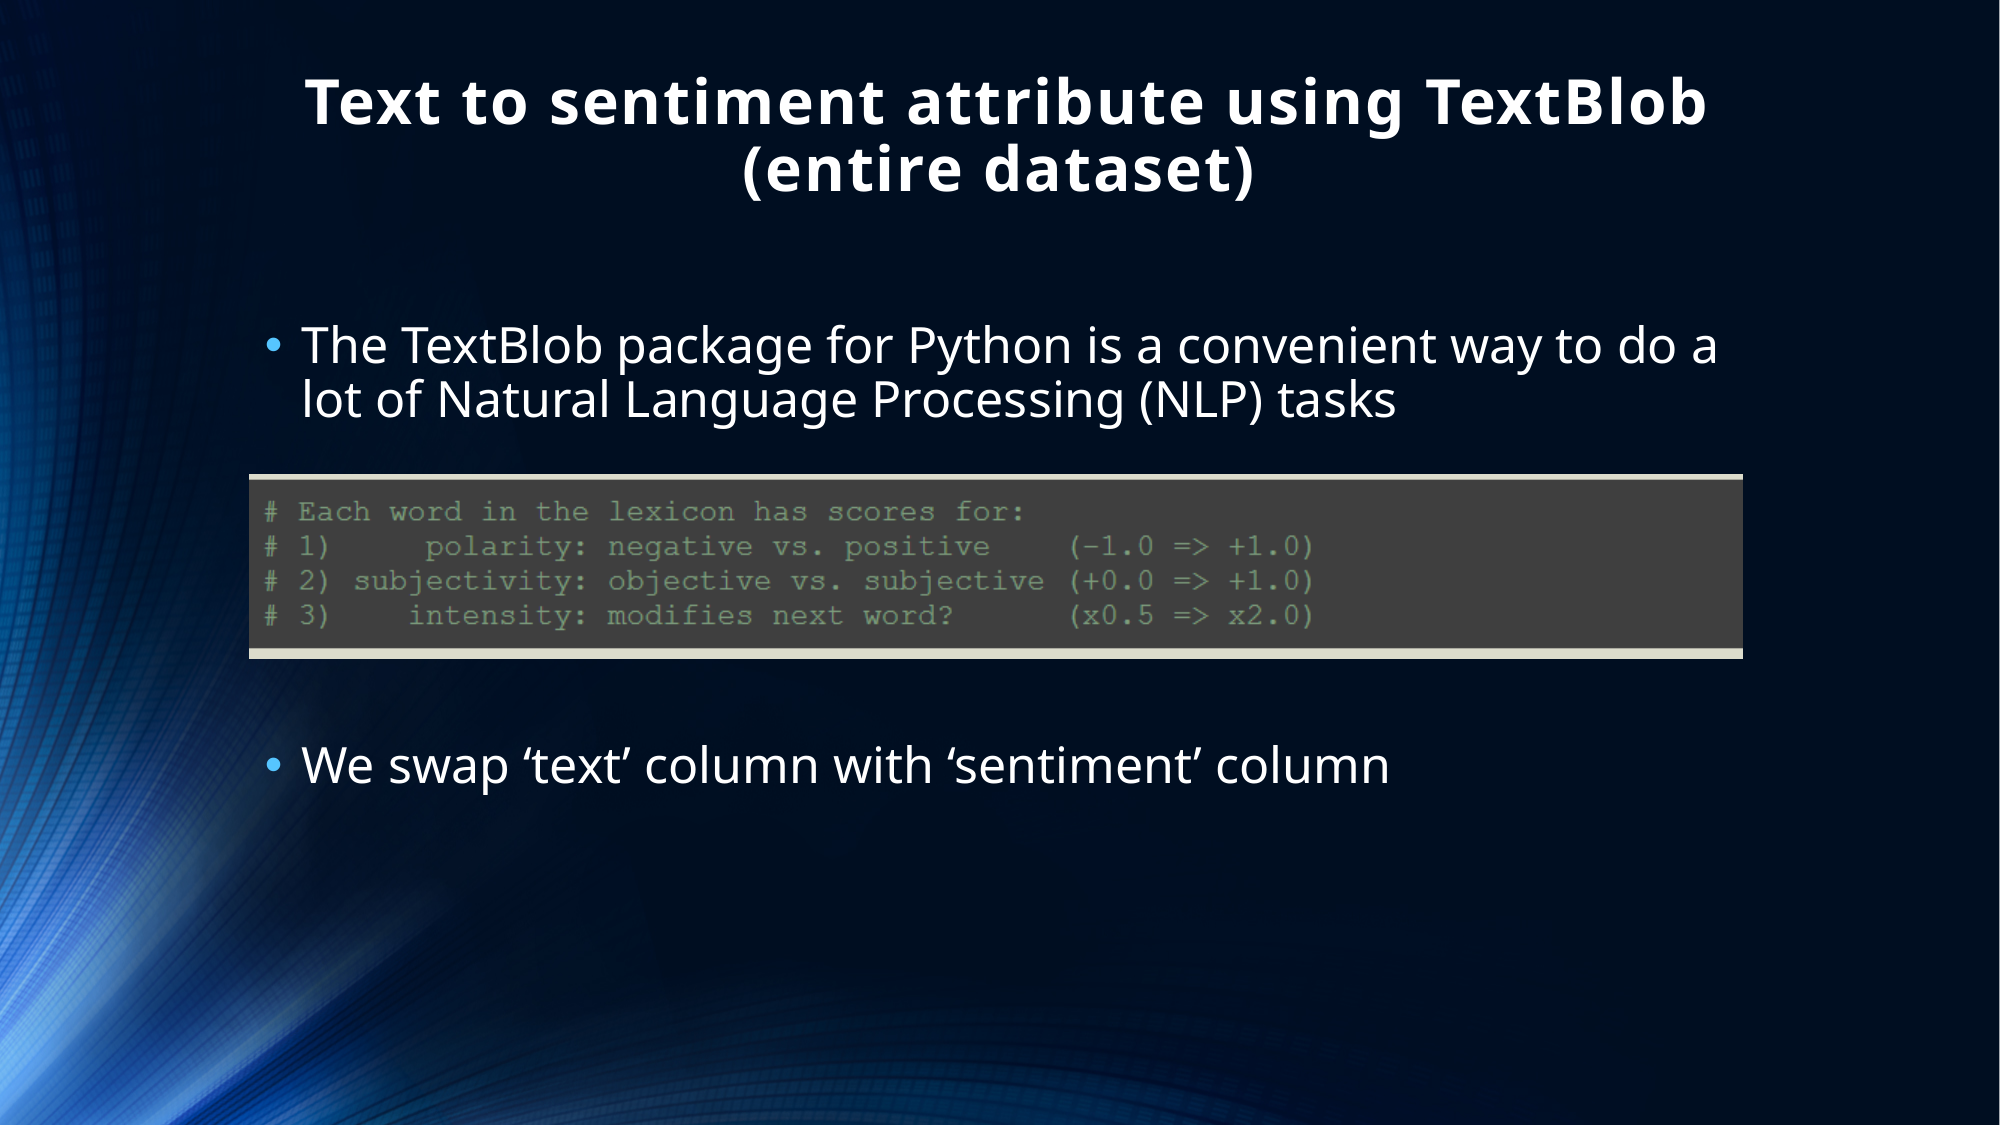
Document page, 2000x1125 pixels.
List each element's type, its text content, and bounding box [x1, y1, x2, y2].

title Text to sentiment attribute using TextBlob (entire dataset) [249, 62, 1750, 288]
picture [0, 0, 2000, 1125]
list The TextBlob package for Python is a convenient way to do a lot of Natural Language Processing (NLP) tasks We swap ‘text’ column with ‘sentiment’ column [249, 312, 1749, 988]
